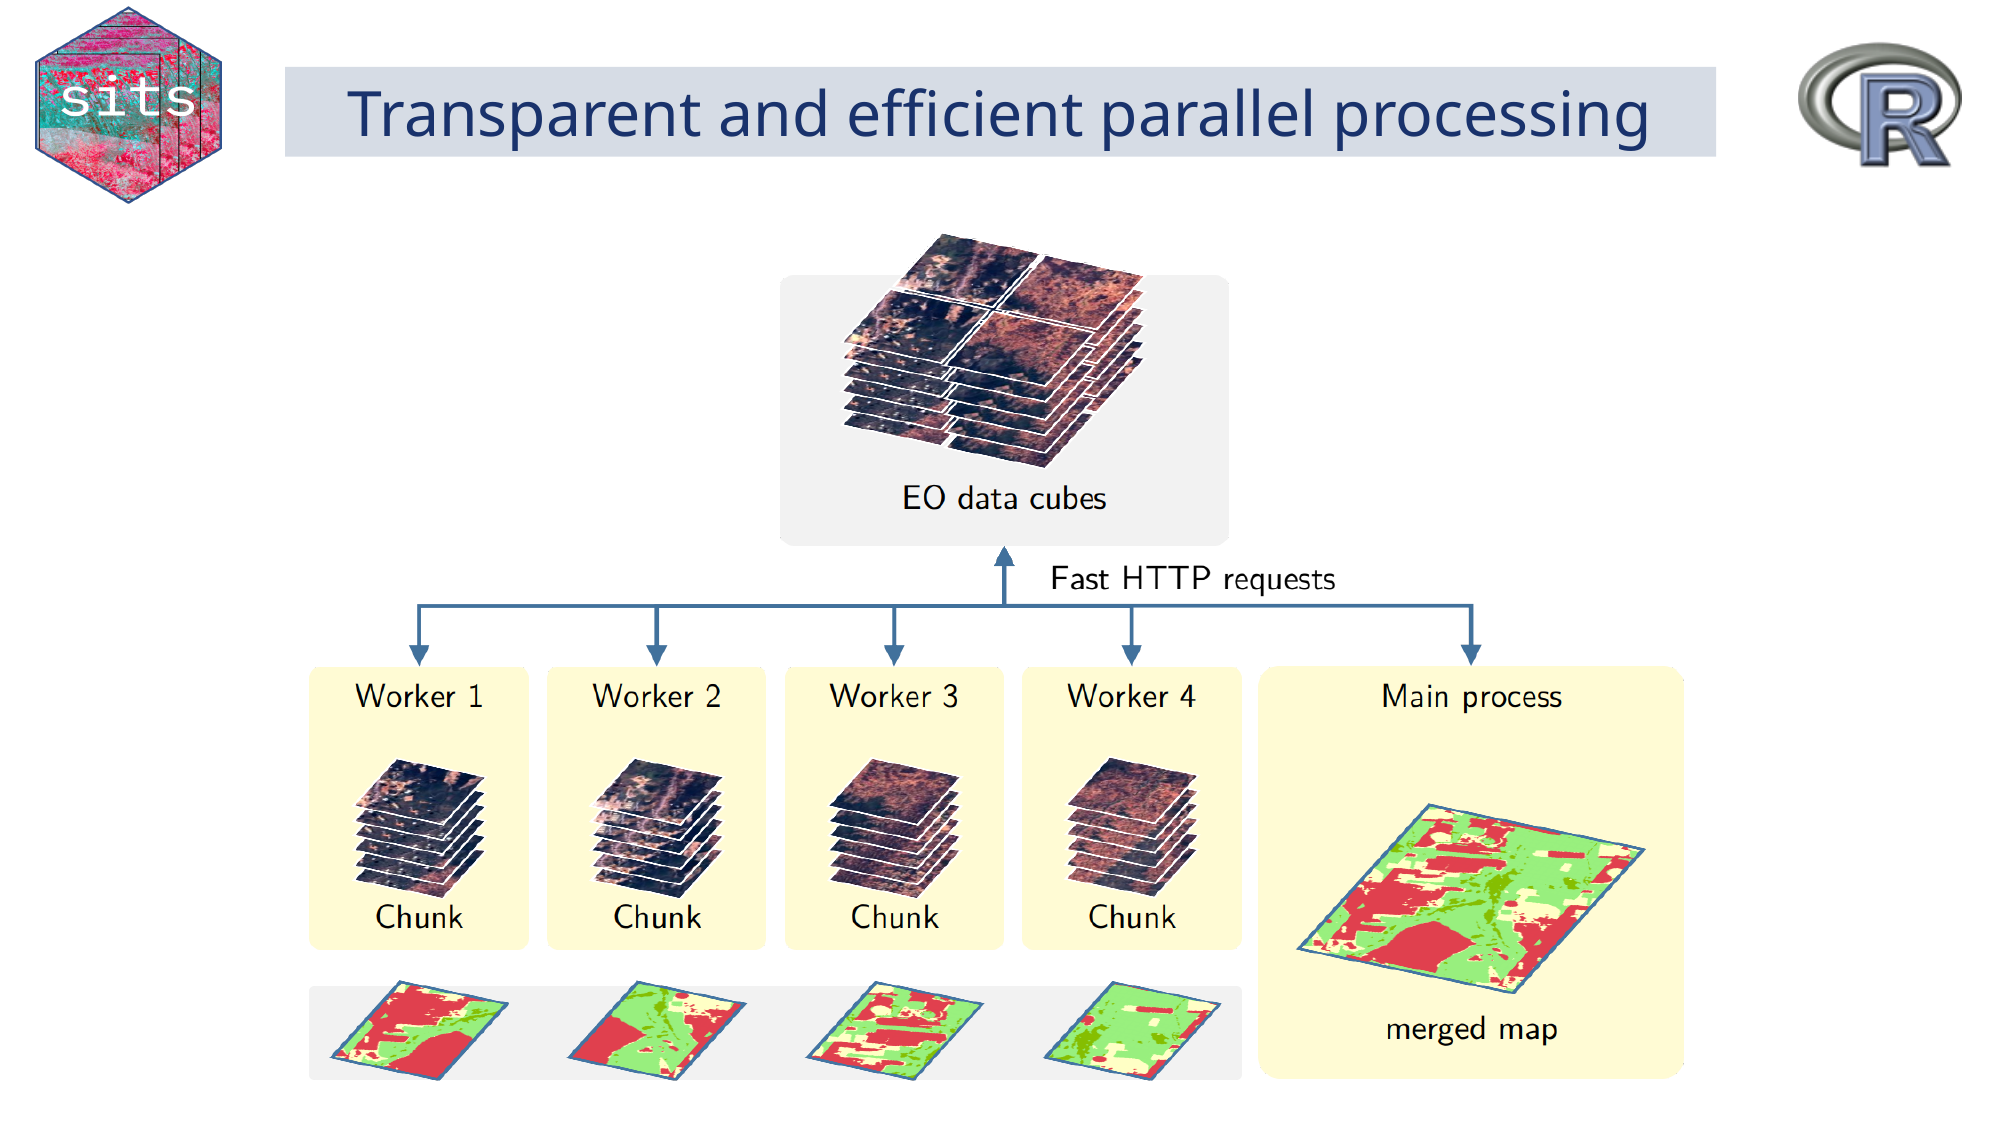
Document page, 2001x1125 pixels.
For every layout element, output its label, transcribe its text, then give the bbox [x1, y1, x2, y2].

picture [1798, 23, 1962, 187]
text_box Transparent and efficient parallel processing [285, 66, 1717, 157]
picture [309, 231, 1684, 1081]
picture [22, 6, 234, 204]
